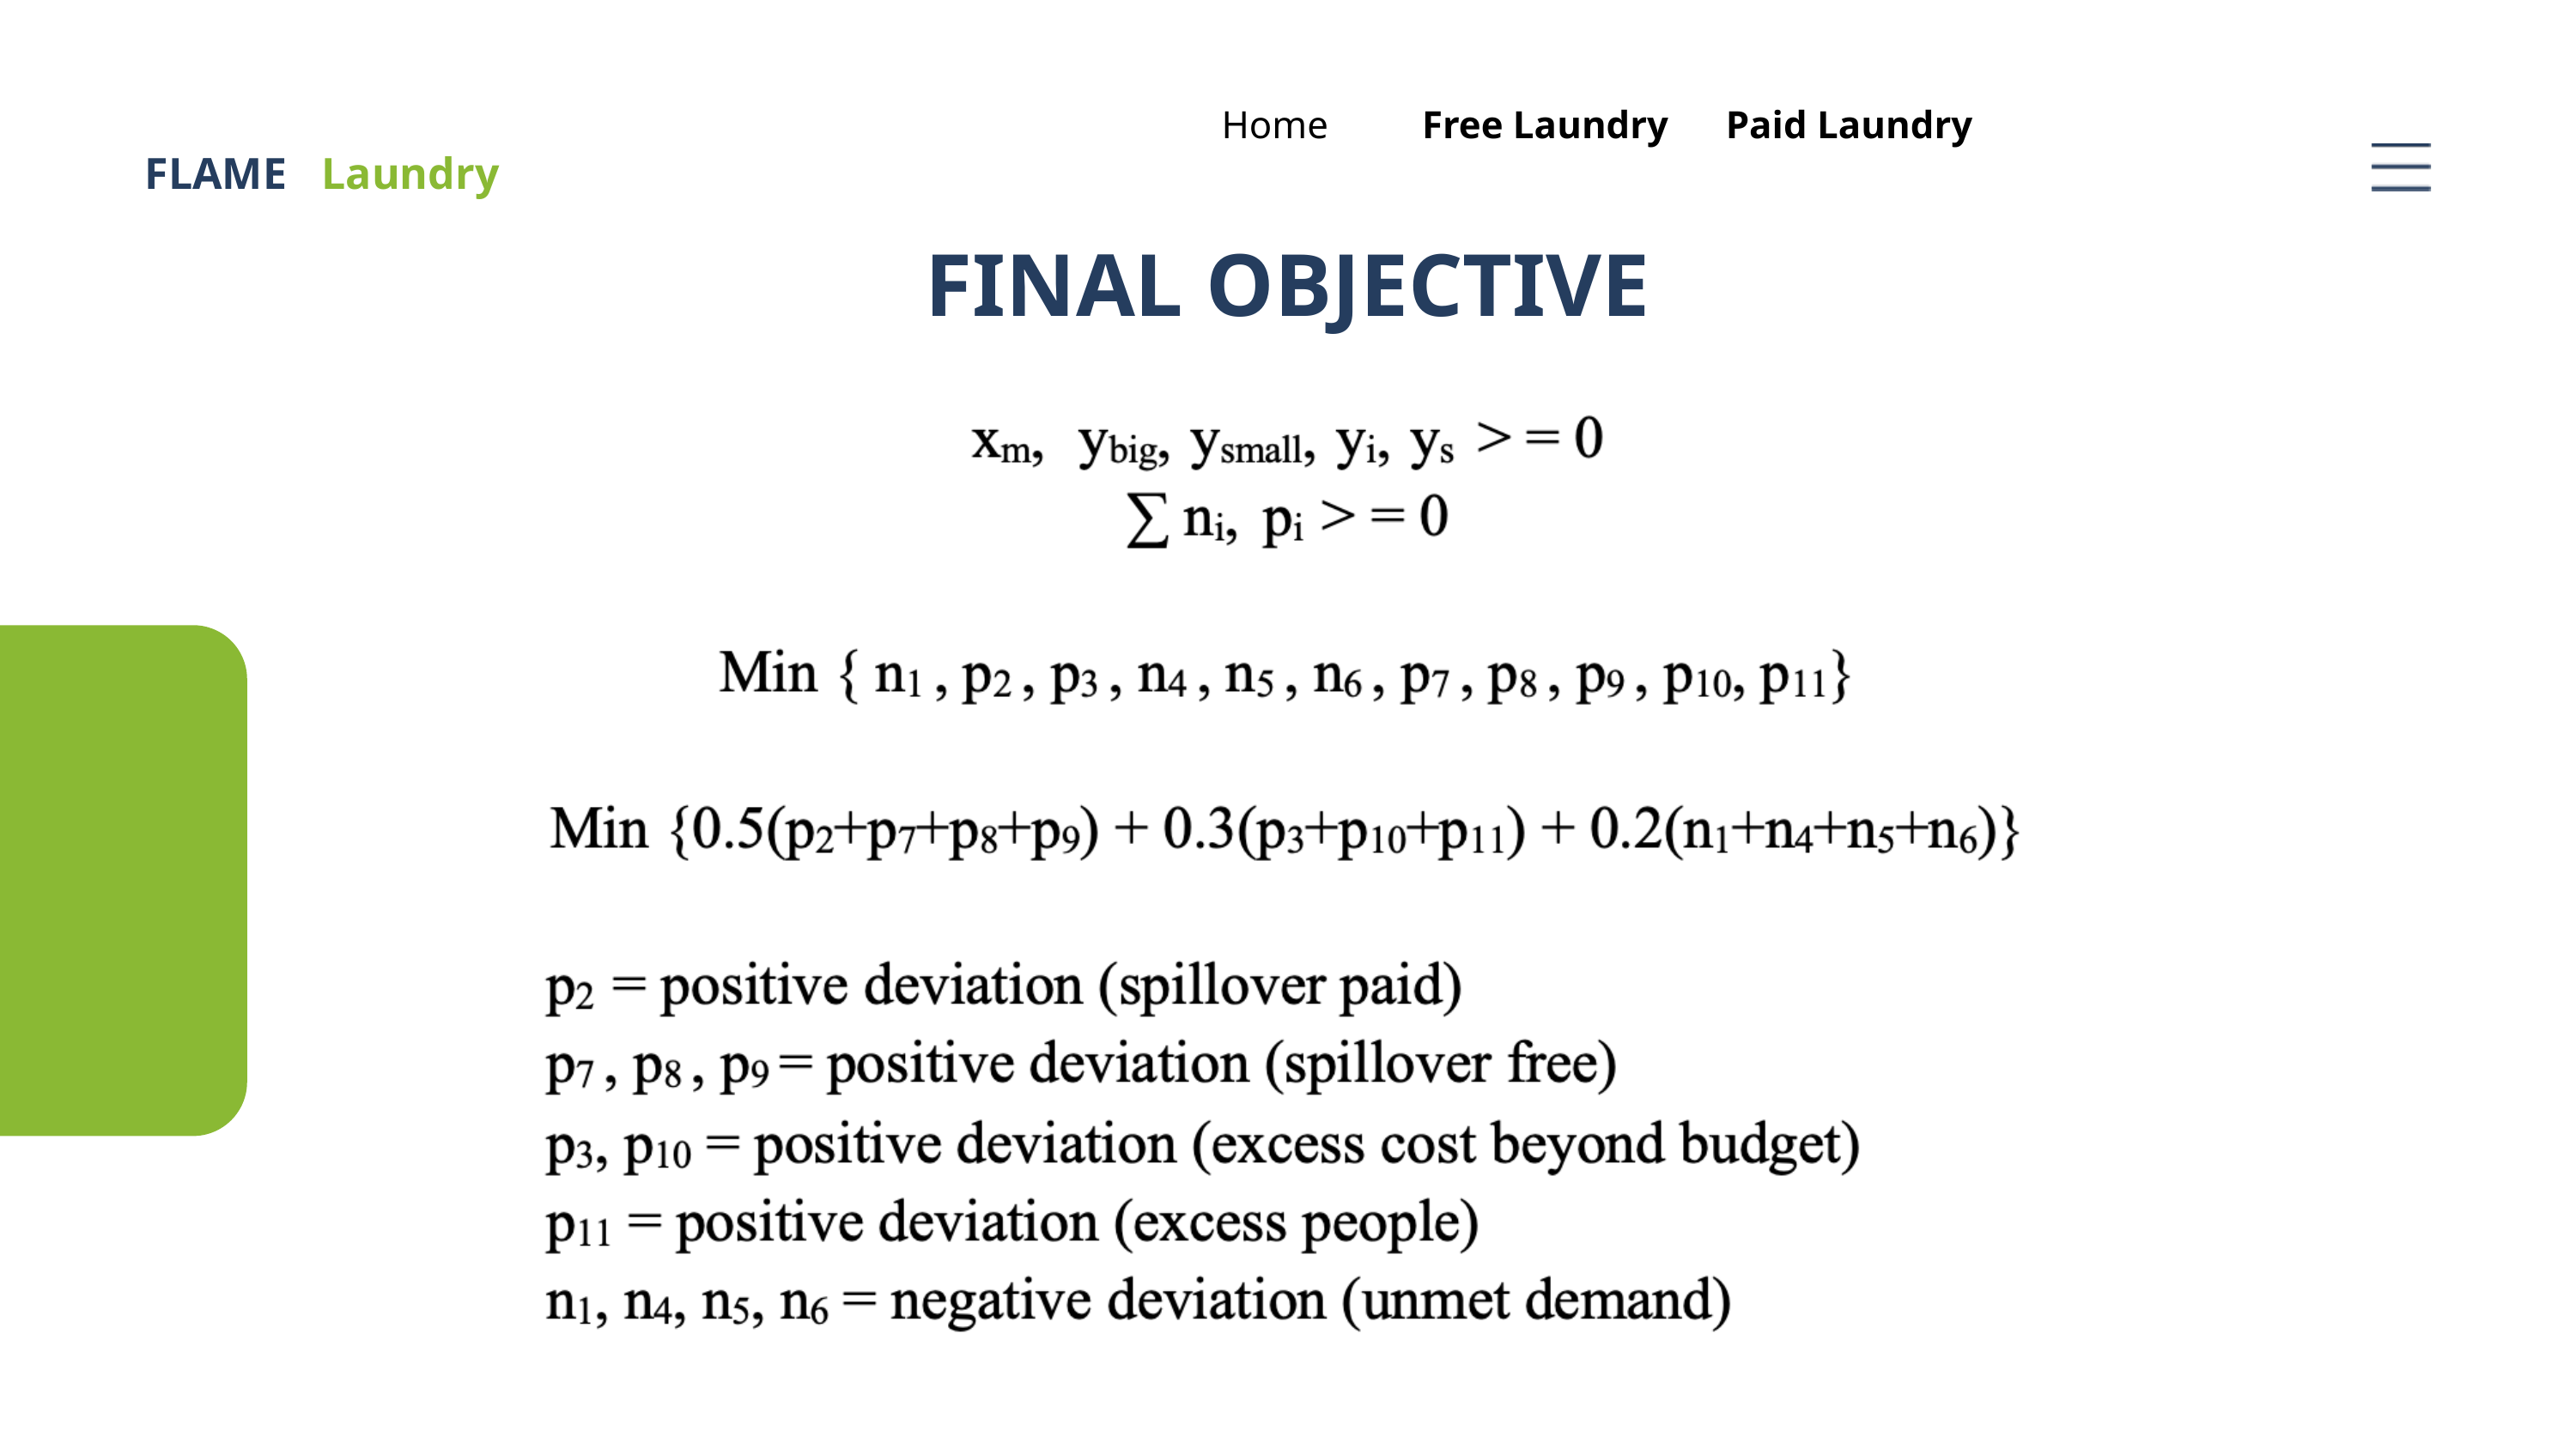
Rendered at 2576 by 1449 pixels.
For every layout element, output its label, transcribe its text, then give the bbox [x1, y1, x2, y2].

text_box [1173, 96, 1985, 142]
text_box [520, 390, 2056, 1371]
text_box FINAL OBJECTIVE [646, 222, 1930, 333]
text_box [0, 625, 247, 1137]
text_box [144, 142, 571, 193]
text_box [2371, 143, 2432, 191]
